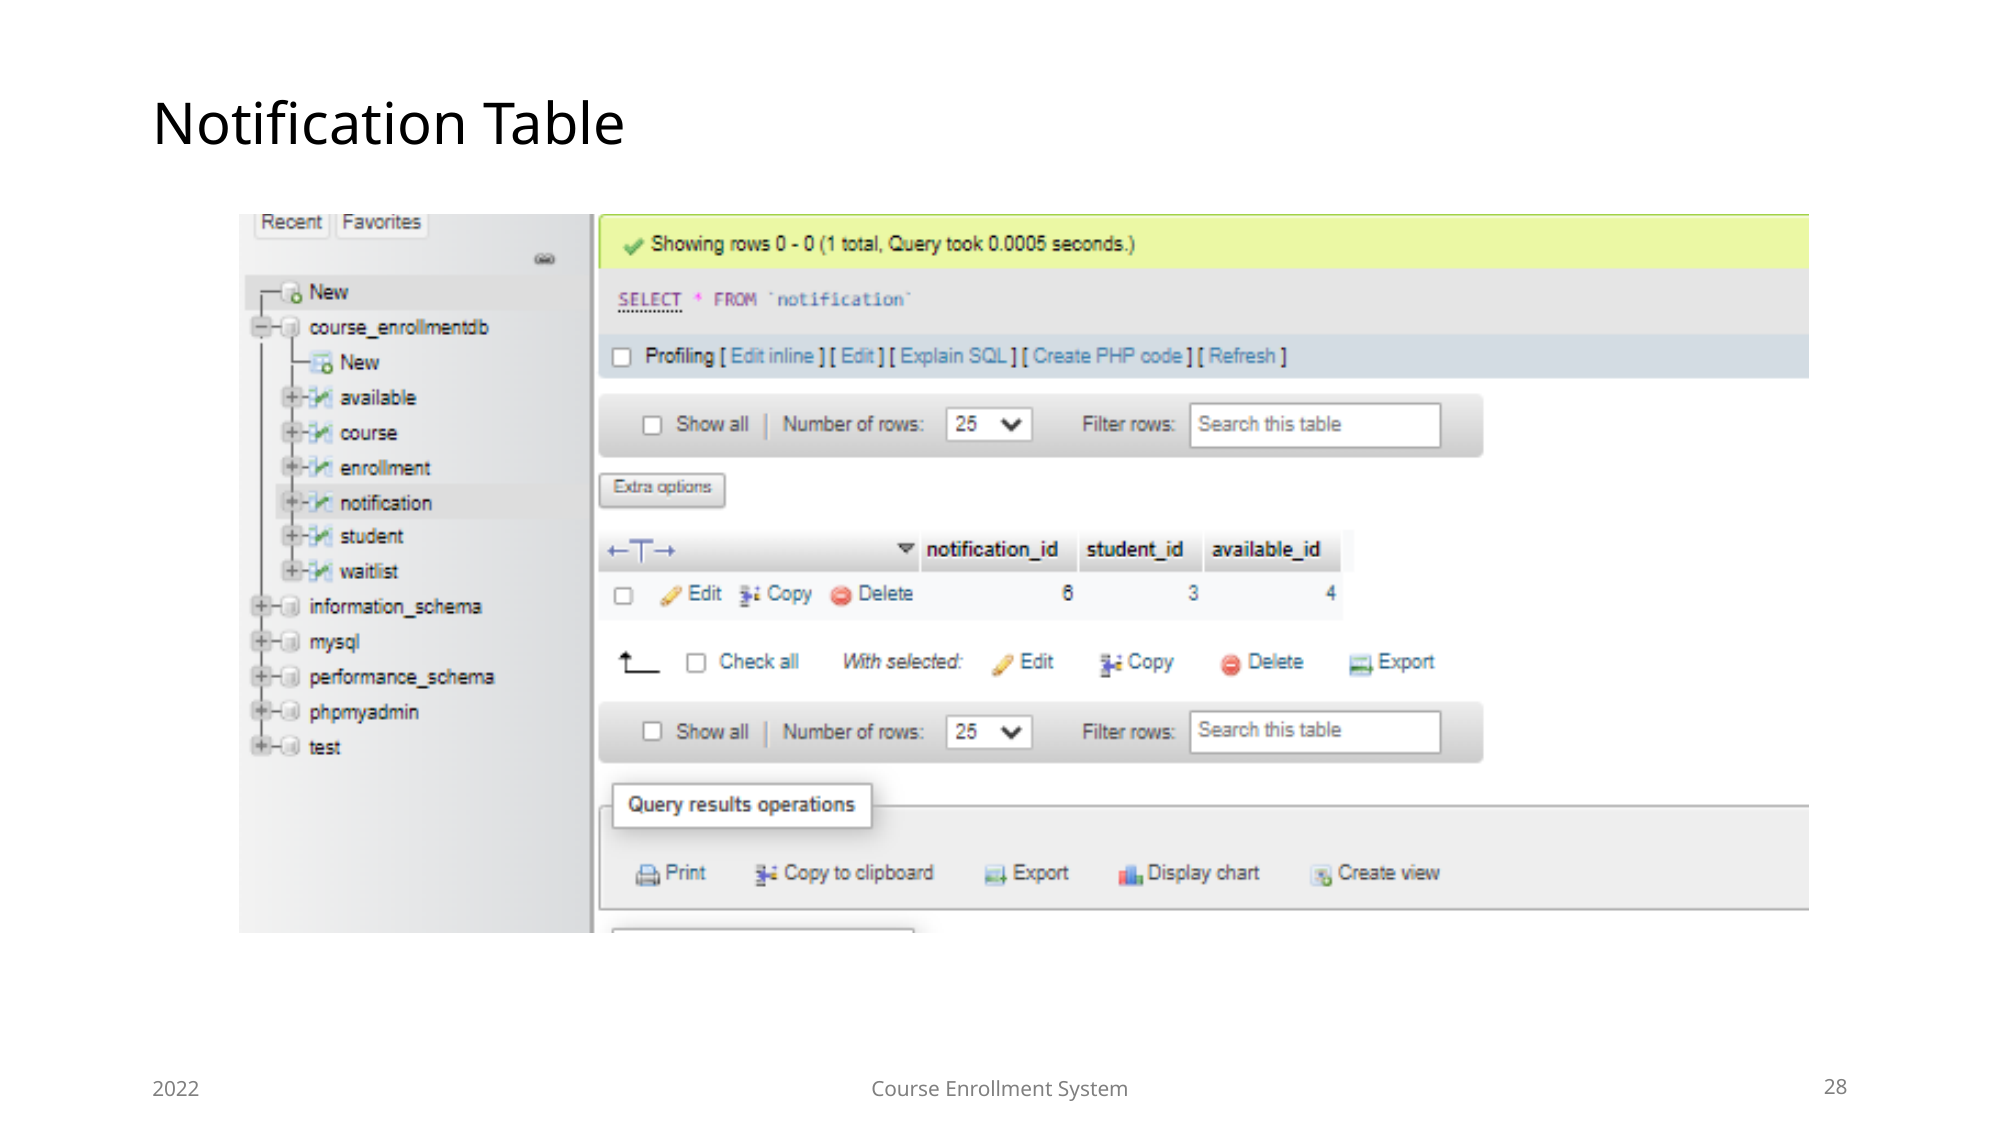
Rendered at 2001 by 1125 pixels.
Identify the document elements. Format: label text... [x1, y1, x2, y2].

slide_number 2022 [137, 1072, 588, 1103]
title Notification Table [137, 87, 1863, 165]
footer Course Enrollment System [662, 1072, 1338, 1103]
picture [239, 214, 1809, 933]
slide_number 28 [1412, 1072, 1863, 1103]
